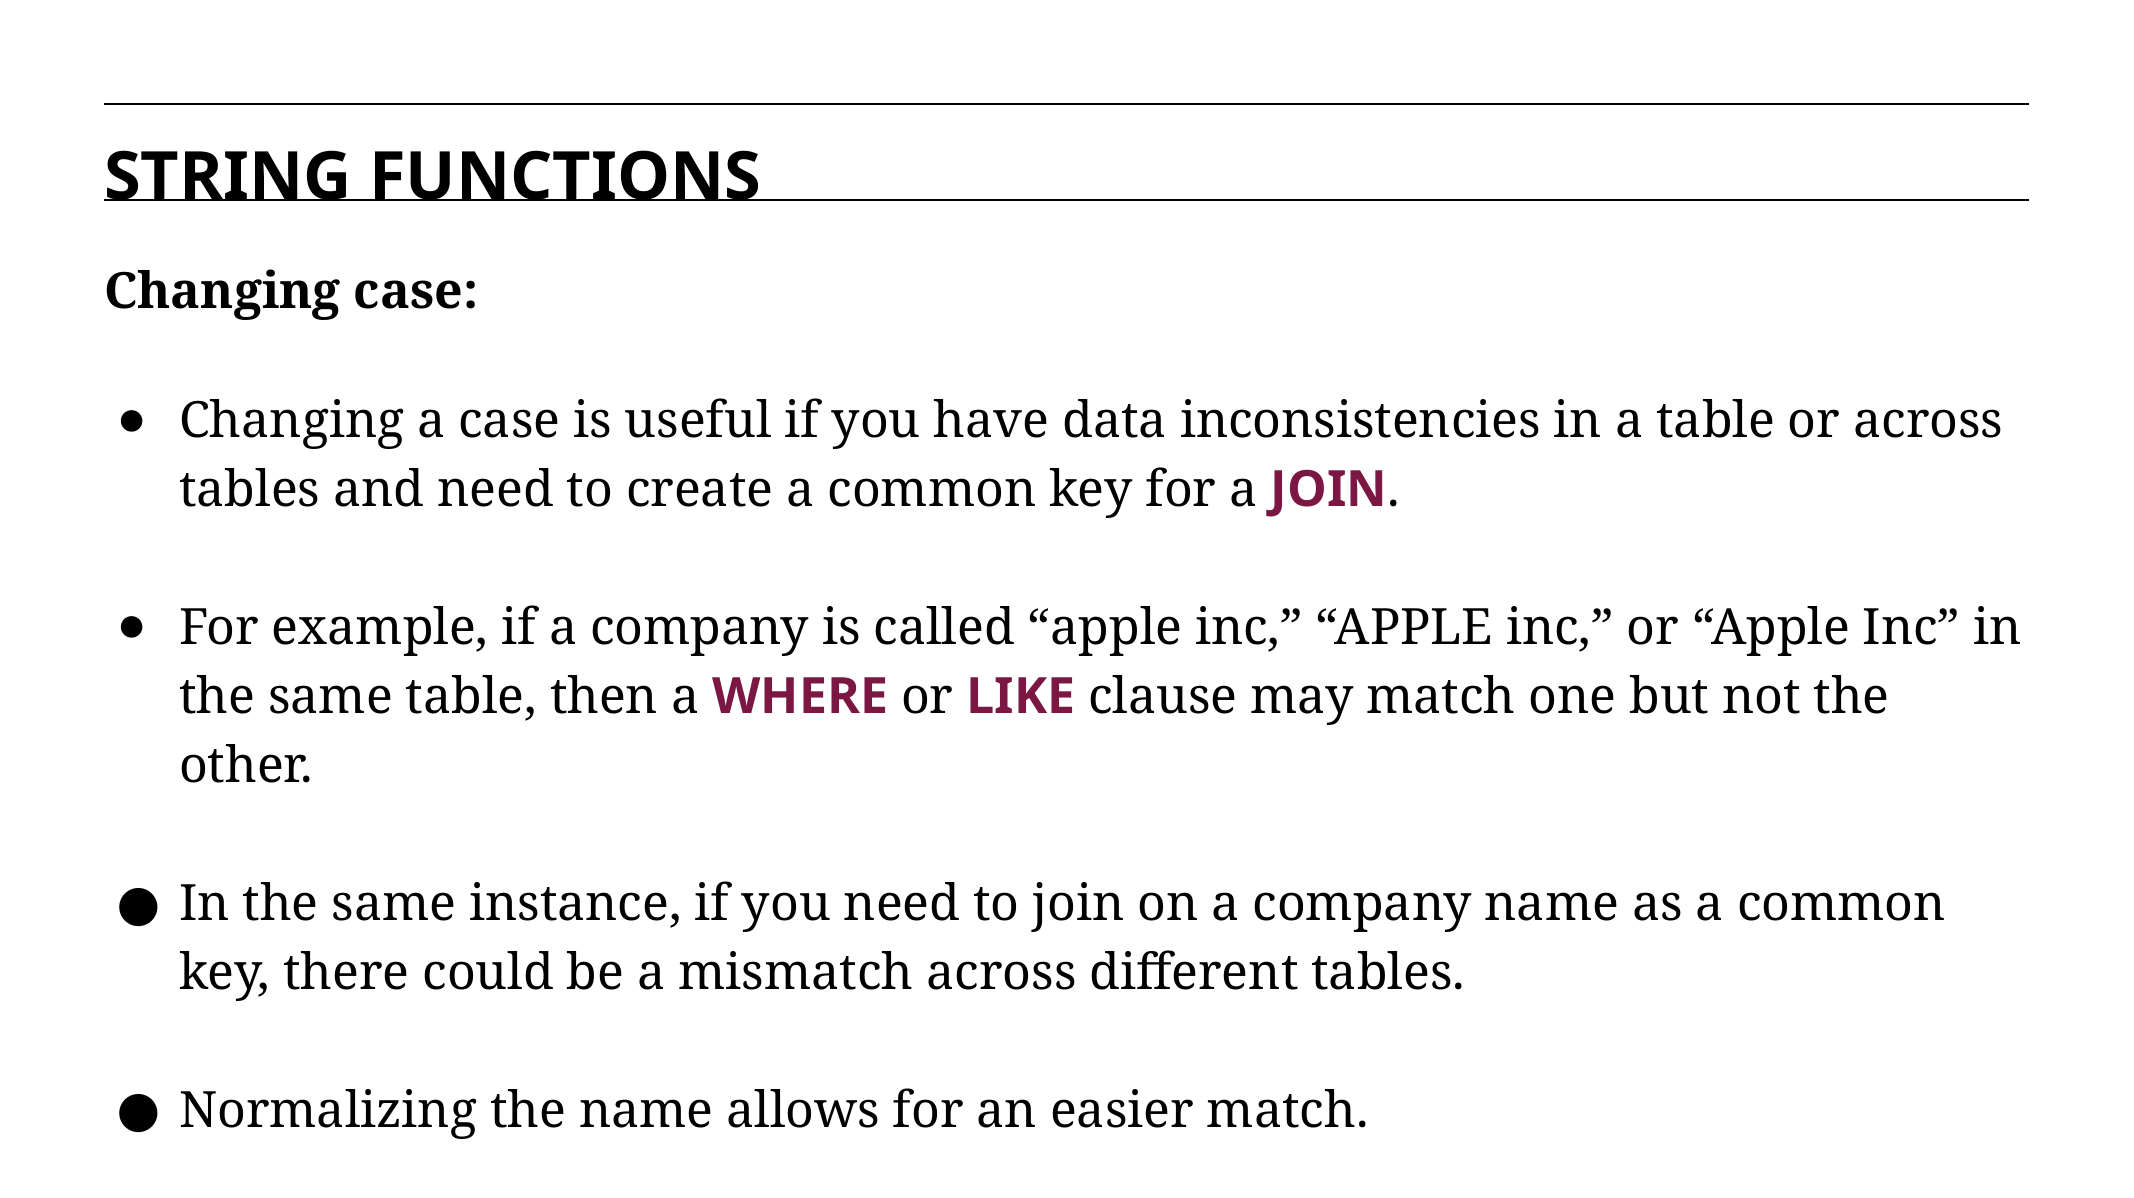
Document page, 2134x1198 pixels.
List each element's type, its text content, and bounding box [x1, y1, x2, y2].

text_box STRING FUNCTIONS [104, 120, 1530, 192]
list Changing case: Changing a case is useful if you have data inconsistencies in a table or across tables and need to create a common key for a JOIN. For example, if a company is called “apple inc,” “APPLE inc,” or “Apple Inc” in the same table, then a WHERE or LIKE clause may match one but not the other. In the same instance, if you need to join on a company name as a common key, there could be a mismatch across different tables. Normalizing the name allows for an easier match. [104, 246, 2030, 793]
